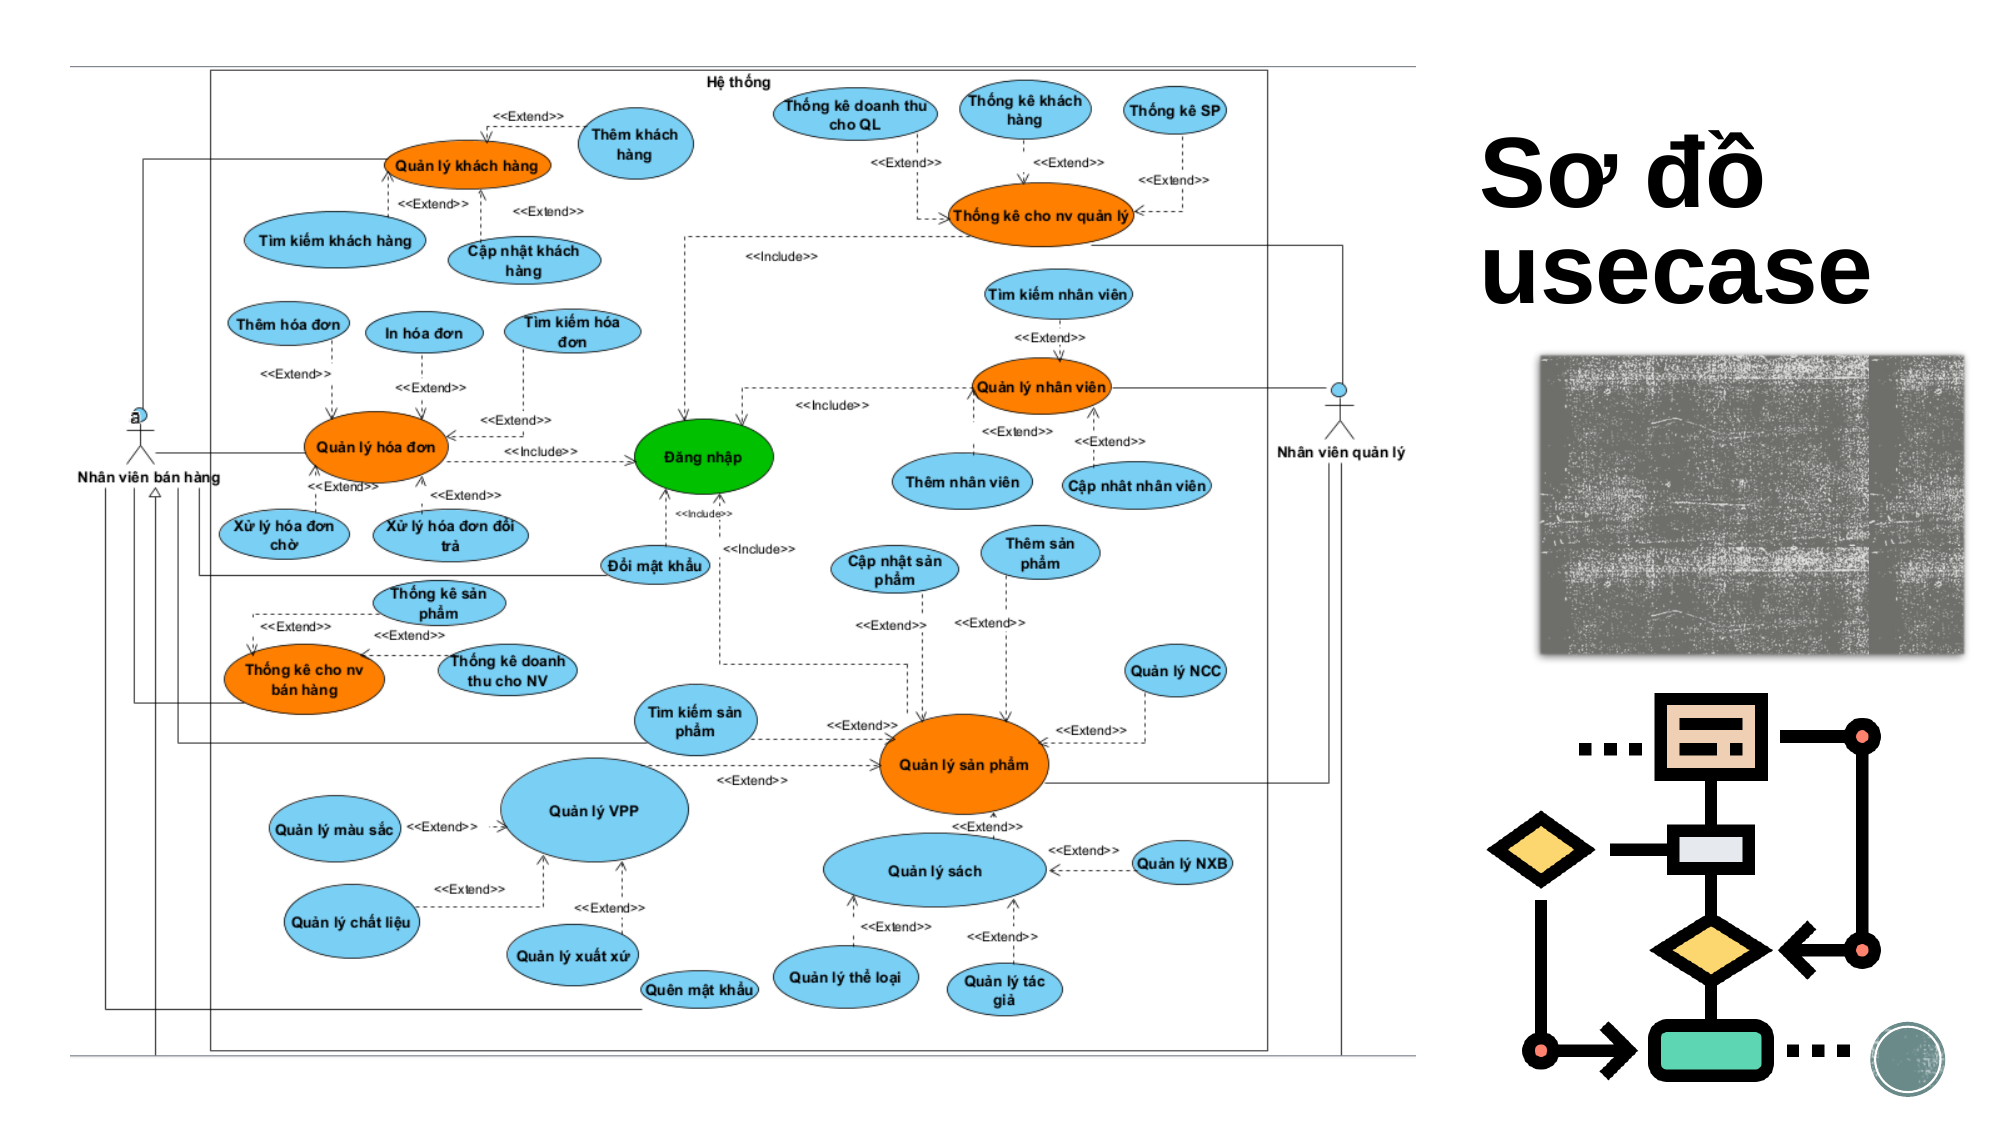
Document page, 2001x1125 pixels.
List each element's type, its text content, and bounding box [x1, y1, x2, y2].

title Sơ đồ usecase [1464, 111, 1966, 330]
text_box [1542, 357, 1963, 653]
picture [1484, 686, 1887, 1088]
picture [70, 66, 1416, 1059]
